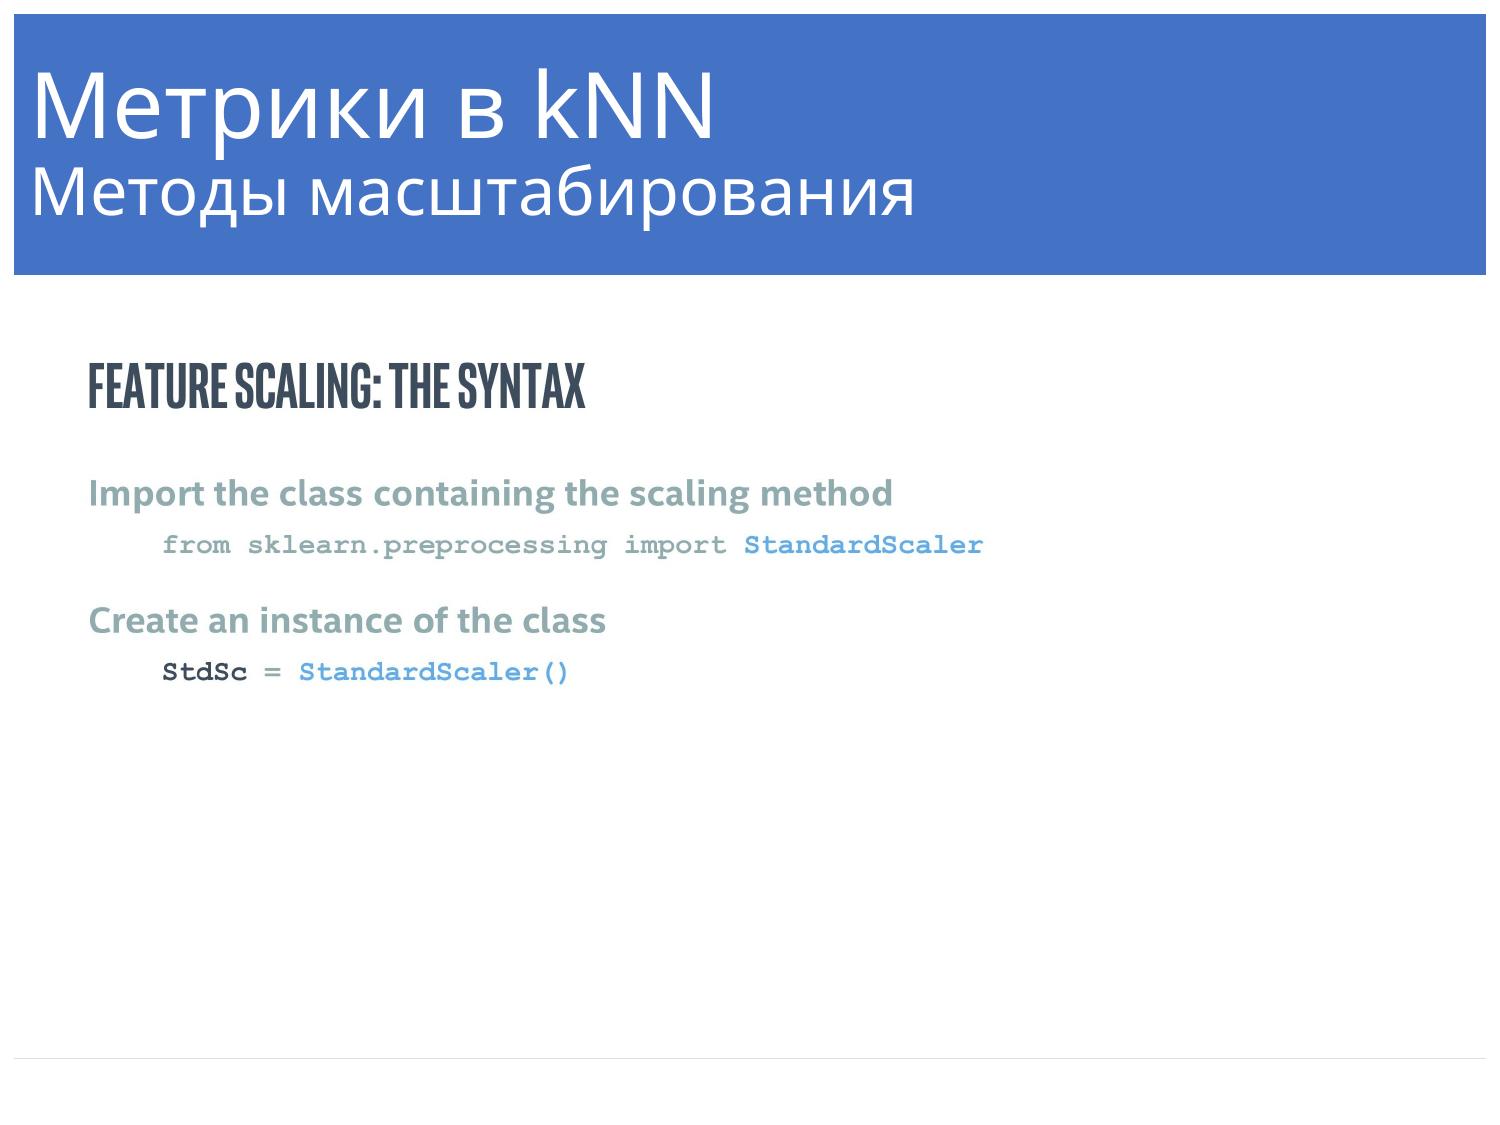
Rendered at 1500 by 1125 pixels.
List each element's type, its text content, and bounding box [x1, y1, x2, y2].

title Метрики в kNN Методы масштабирования [14, 14, 1486, 275]
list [14, 295, 1486, 1060]
